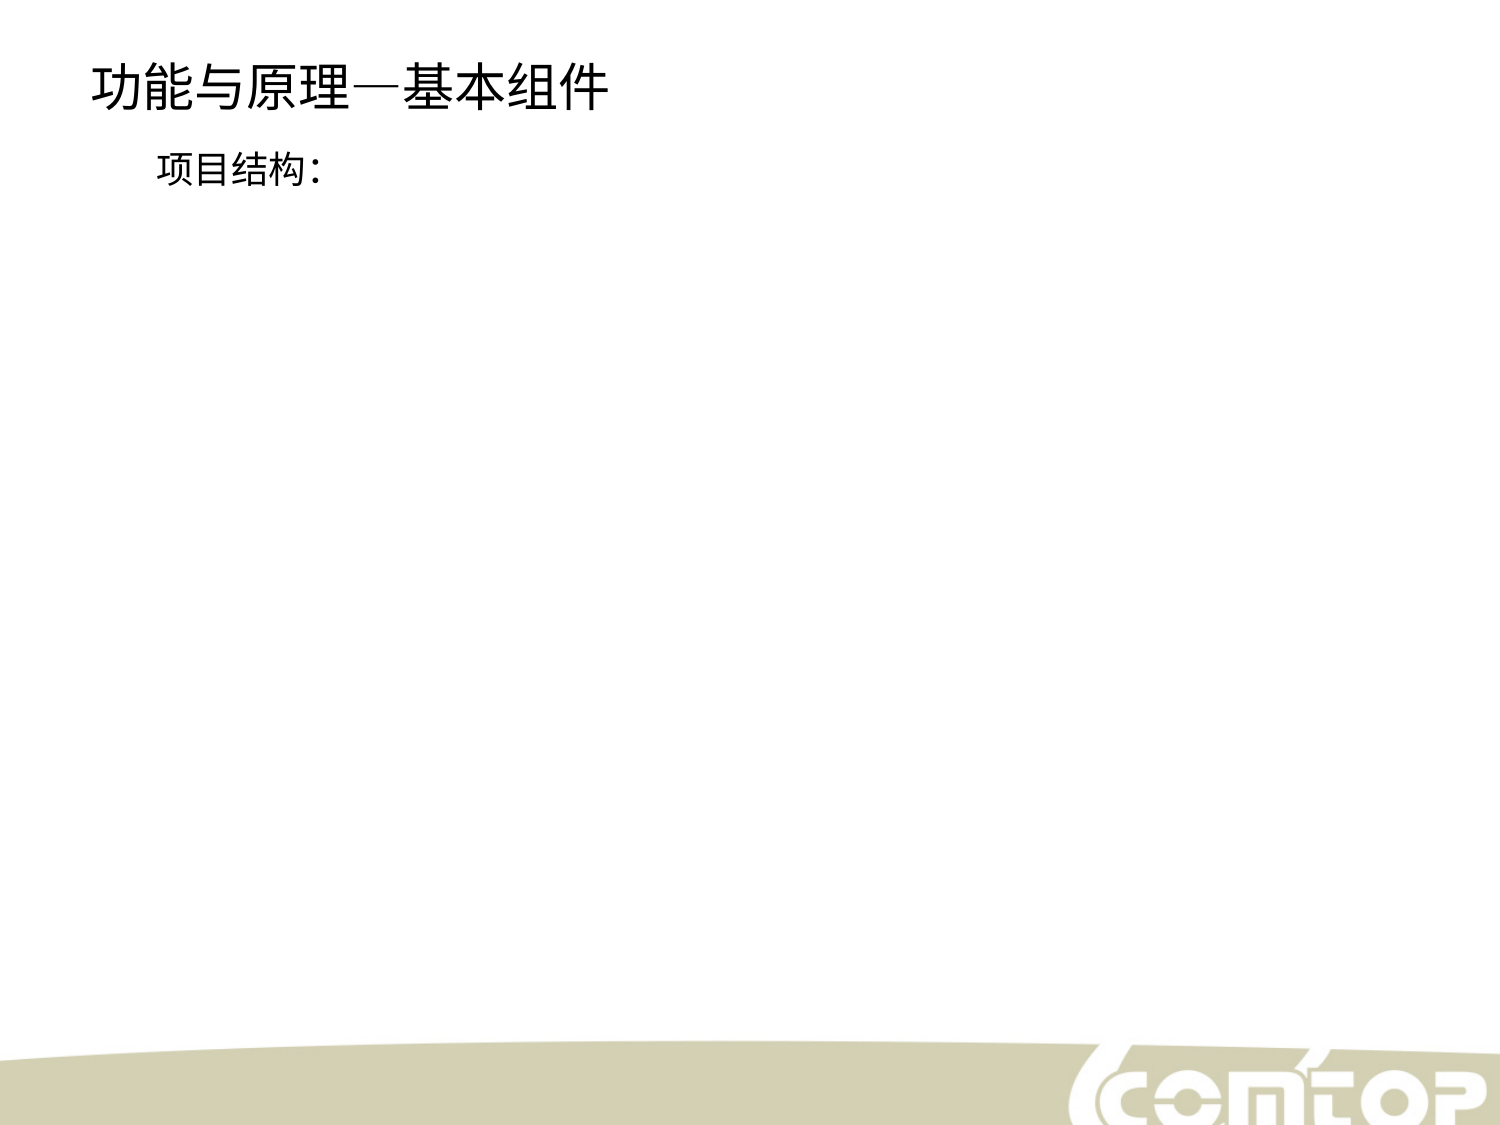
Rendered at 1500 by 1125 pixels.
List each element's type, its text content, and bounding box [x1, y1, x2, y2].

text_box 功能与原理—基本组件 [75, 46, 626, 125]
picture [0, 0, 1500, 1125]
text_box 项目结构： [141, 138, 359, 199]
